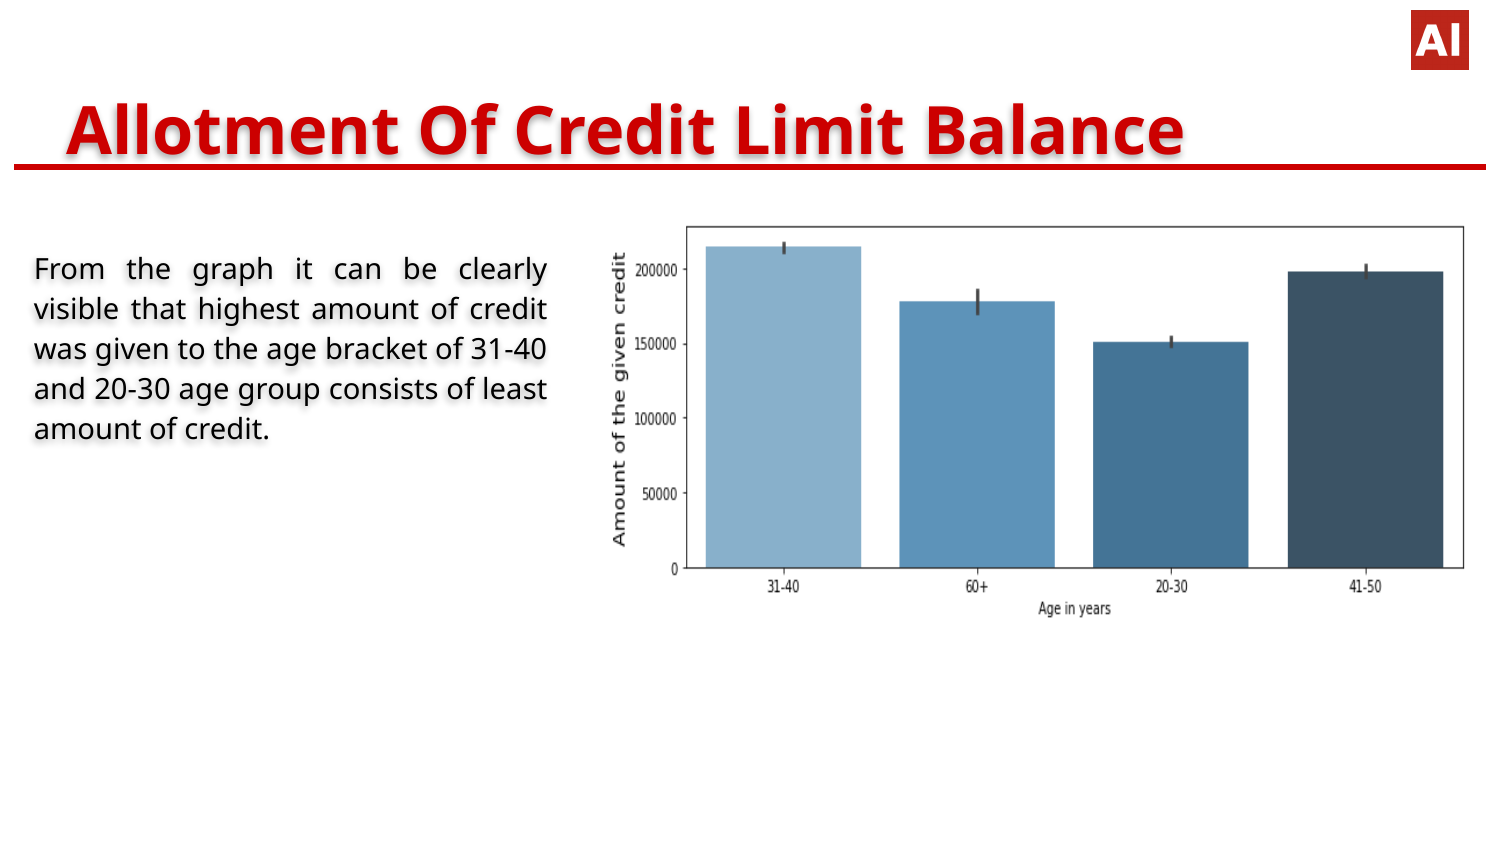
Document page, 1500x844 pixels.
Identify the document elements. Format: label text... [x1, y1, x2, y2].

title Allotment Of Credit Limit Balance [51, 72, 1449, 164]
picture [604, 216, 1470, 627]
list From the graph it can be clearly visible that highest amount of credit was given to the age bracket of 31-40 and 20-30 age group consists of least amount of credit. [0, 229, 563, 615]
picture [1411, 10, 1469, 70]
